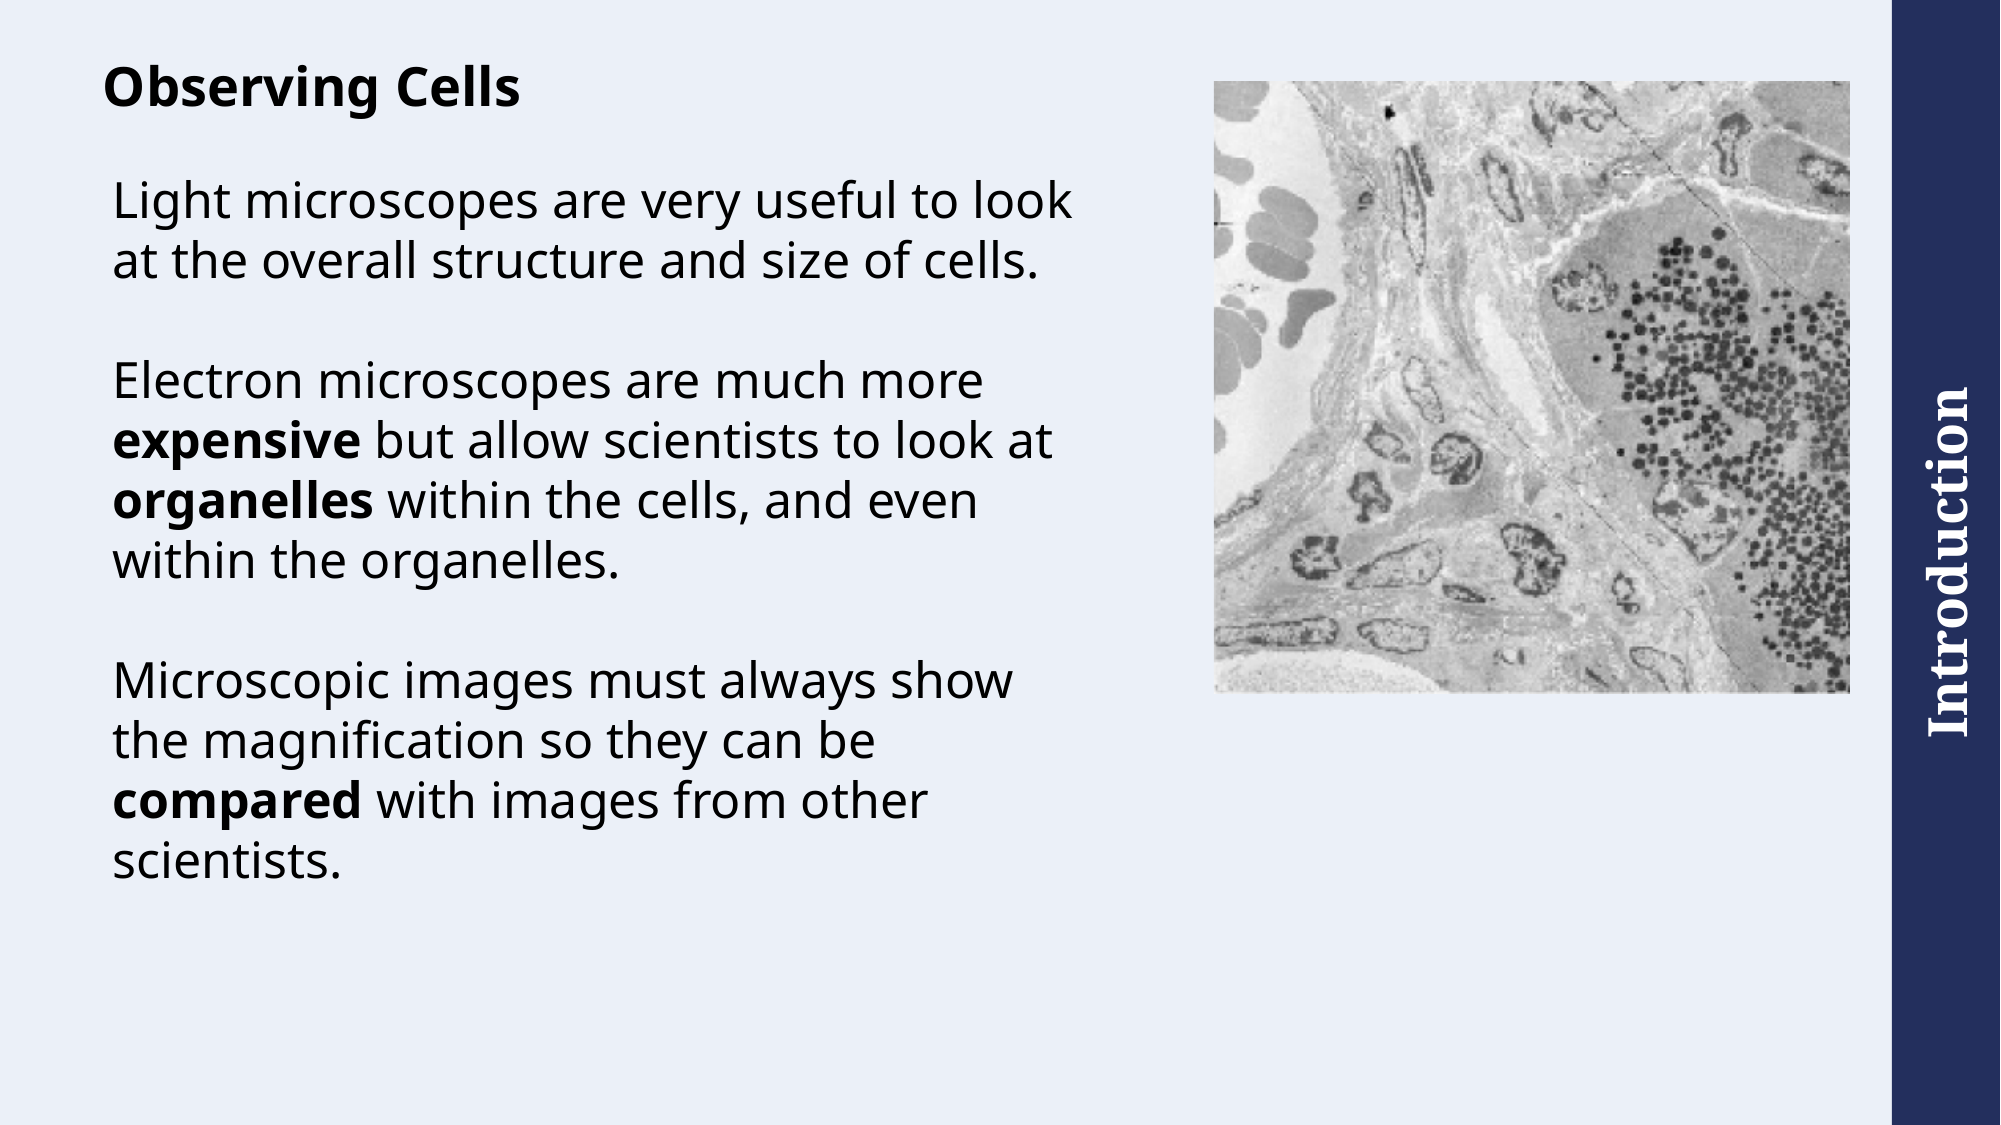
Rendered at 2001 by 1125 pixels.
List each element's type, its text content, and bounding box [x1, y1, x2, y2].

picture [1213, 81, 1850, 694]
text_box Light microscopes are very useful to look at the overall structure and size of cells. Electron microscopes are much more expensive but allow scientists to look at organelles within the cells, and even within the organelles. Microscopic images must always show the magnification so they can be compared with images from other scientists. [112, 168, 1075, 949]
title Observing Cells [102, 0, 1846, 119]
